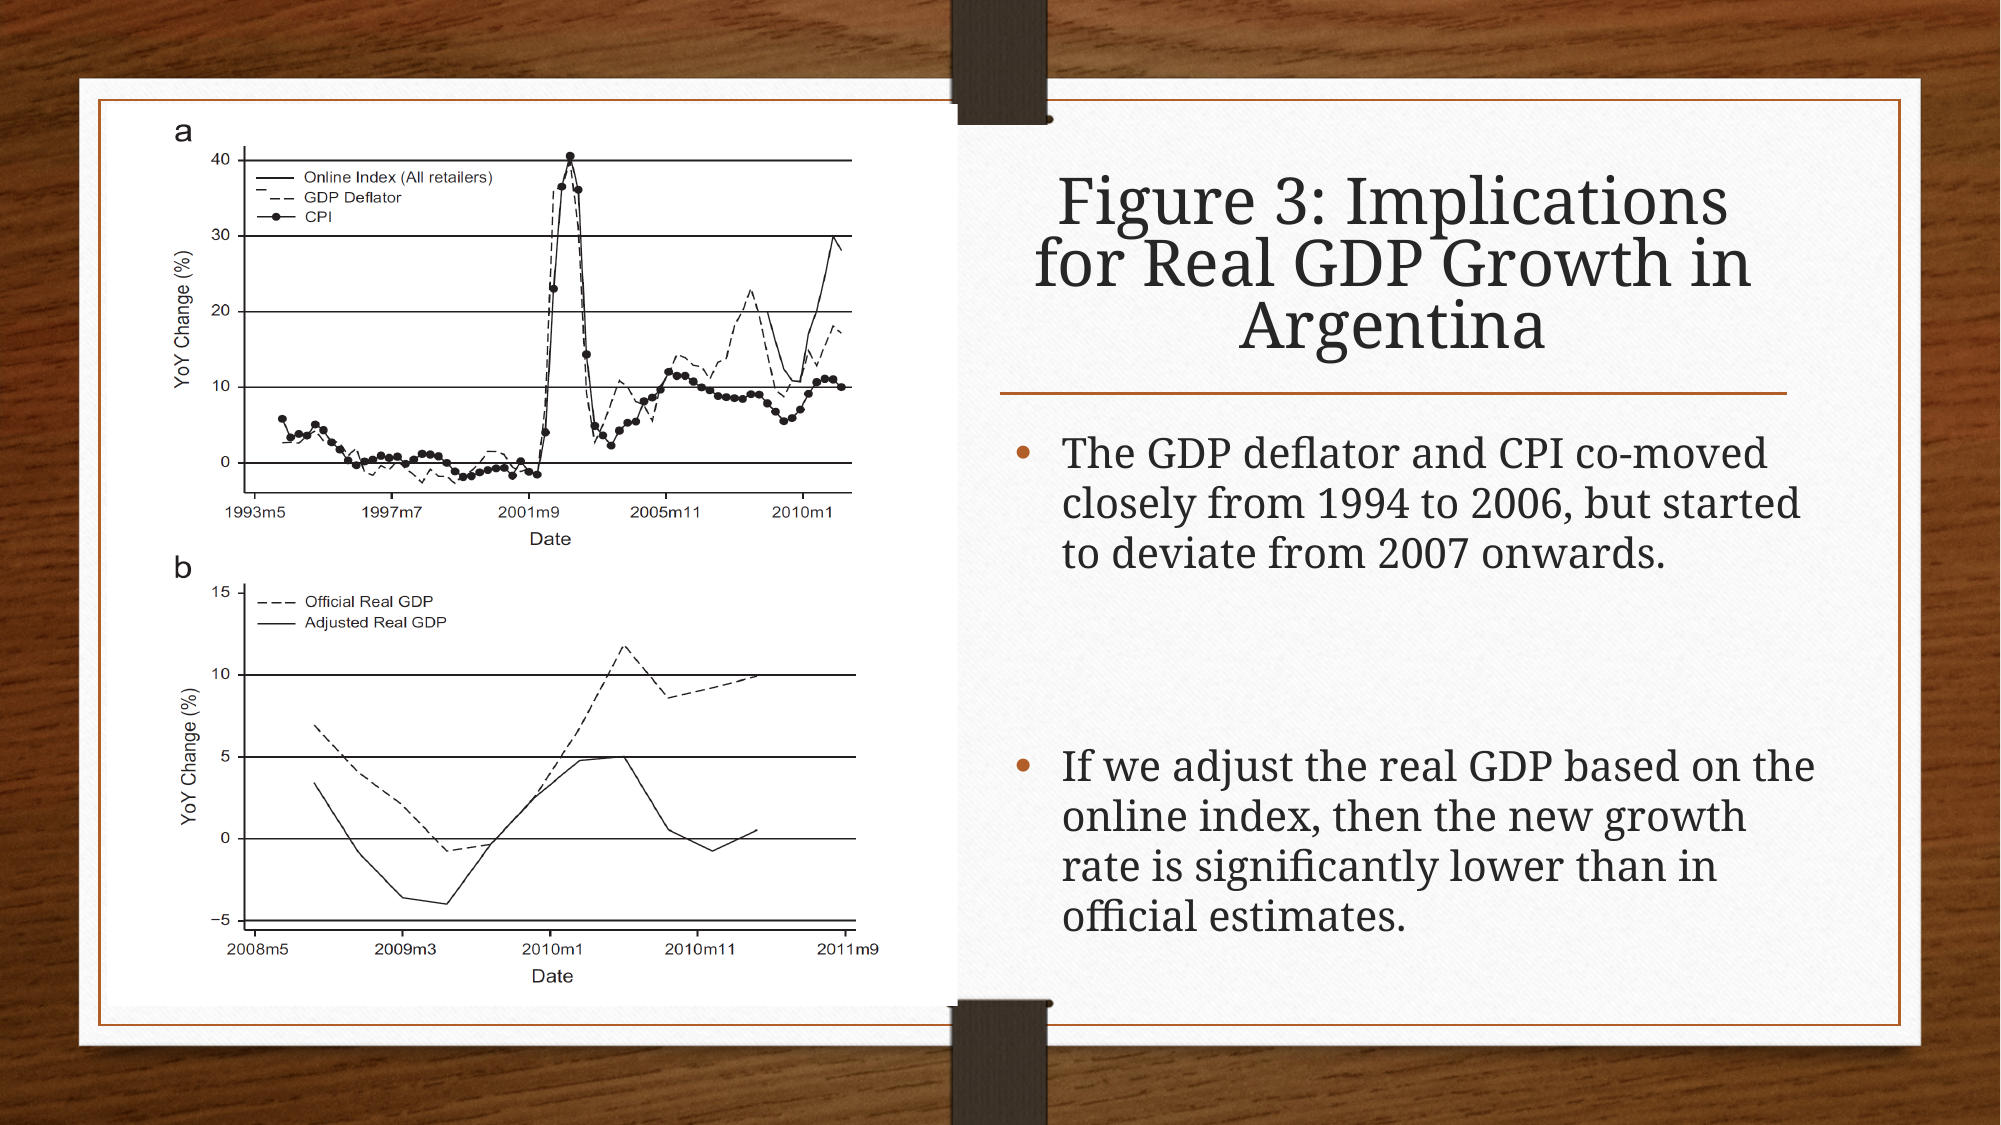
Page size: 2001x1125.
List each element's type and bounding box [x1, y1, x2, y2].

picture [106, 104, 958, 1006]
text_box [0, 0, 2000, 1125]
